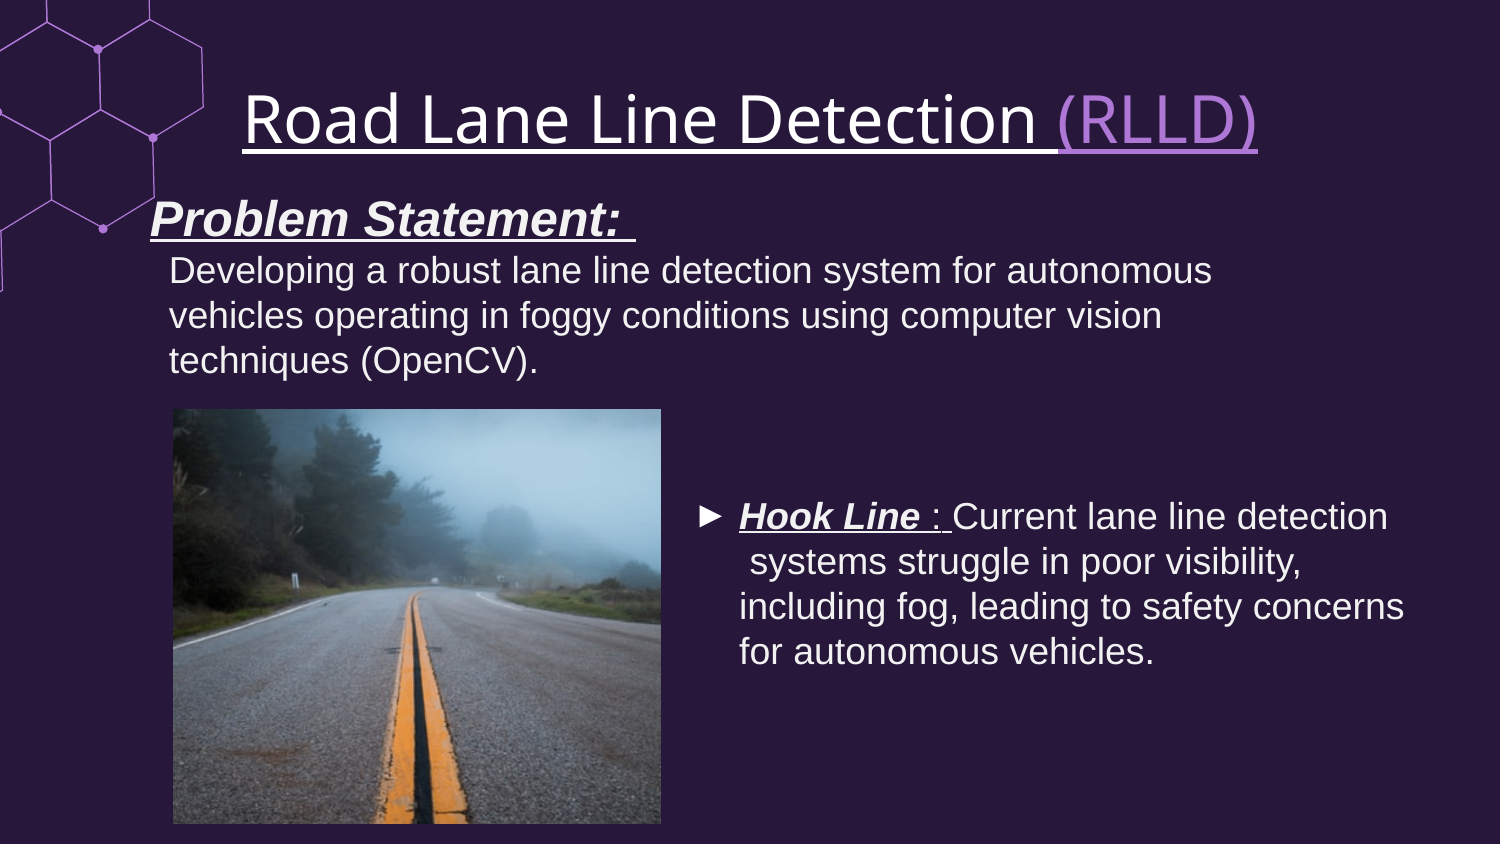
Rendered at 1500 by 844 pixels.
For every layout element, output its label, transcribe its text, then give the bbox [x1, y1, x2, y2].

text_box Hook Line : Current lane line detection systems struggle in poor visibility, including fog, leading to safety concerns for autonomous vehicles. [677, 484, 1428, 680]
text_box Problem Statement: Developing a robust lane line detection system for autonomous vehicles operating in foggy conditions using computer vision techniques (OpenCV). [135, 143, 1365, 424]
title Road Lane Line Detection (RLLD) [119, 62, 1381, 157]
picture [173, 408, 662, 824]
